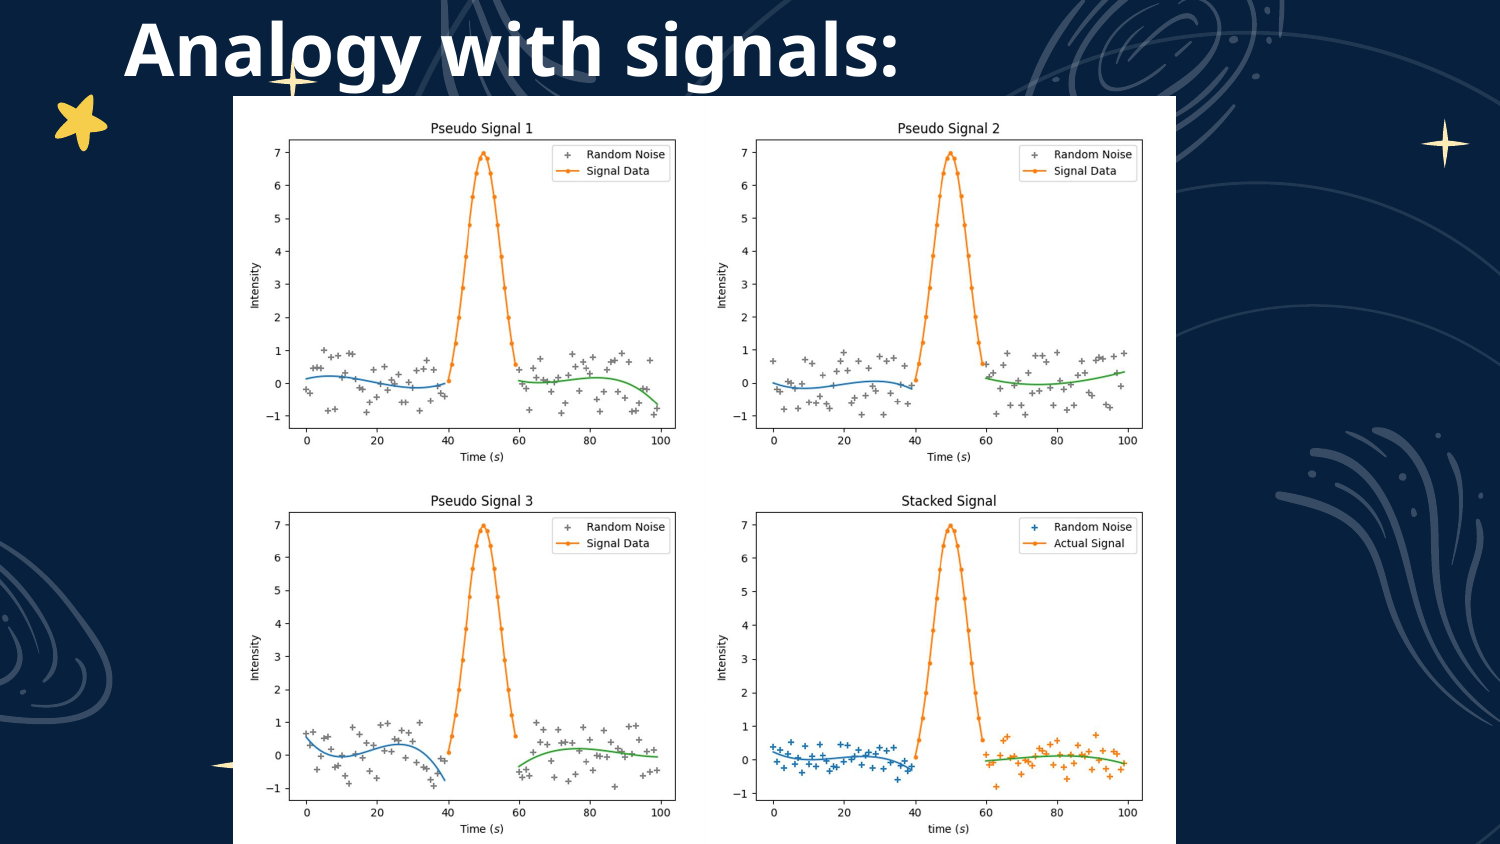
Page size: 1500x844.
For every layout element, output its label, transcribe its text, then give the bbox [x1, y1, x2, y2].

title Analogy with signals: [0, 0, 1145, 94]
picture [233, 96, 1176, 844]
